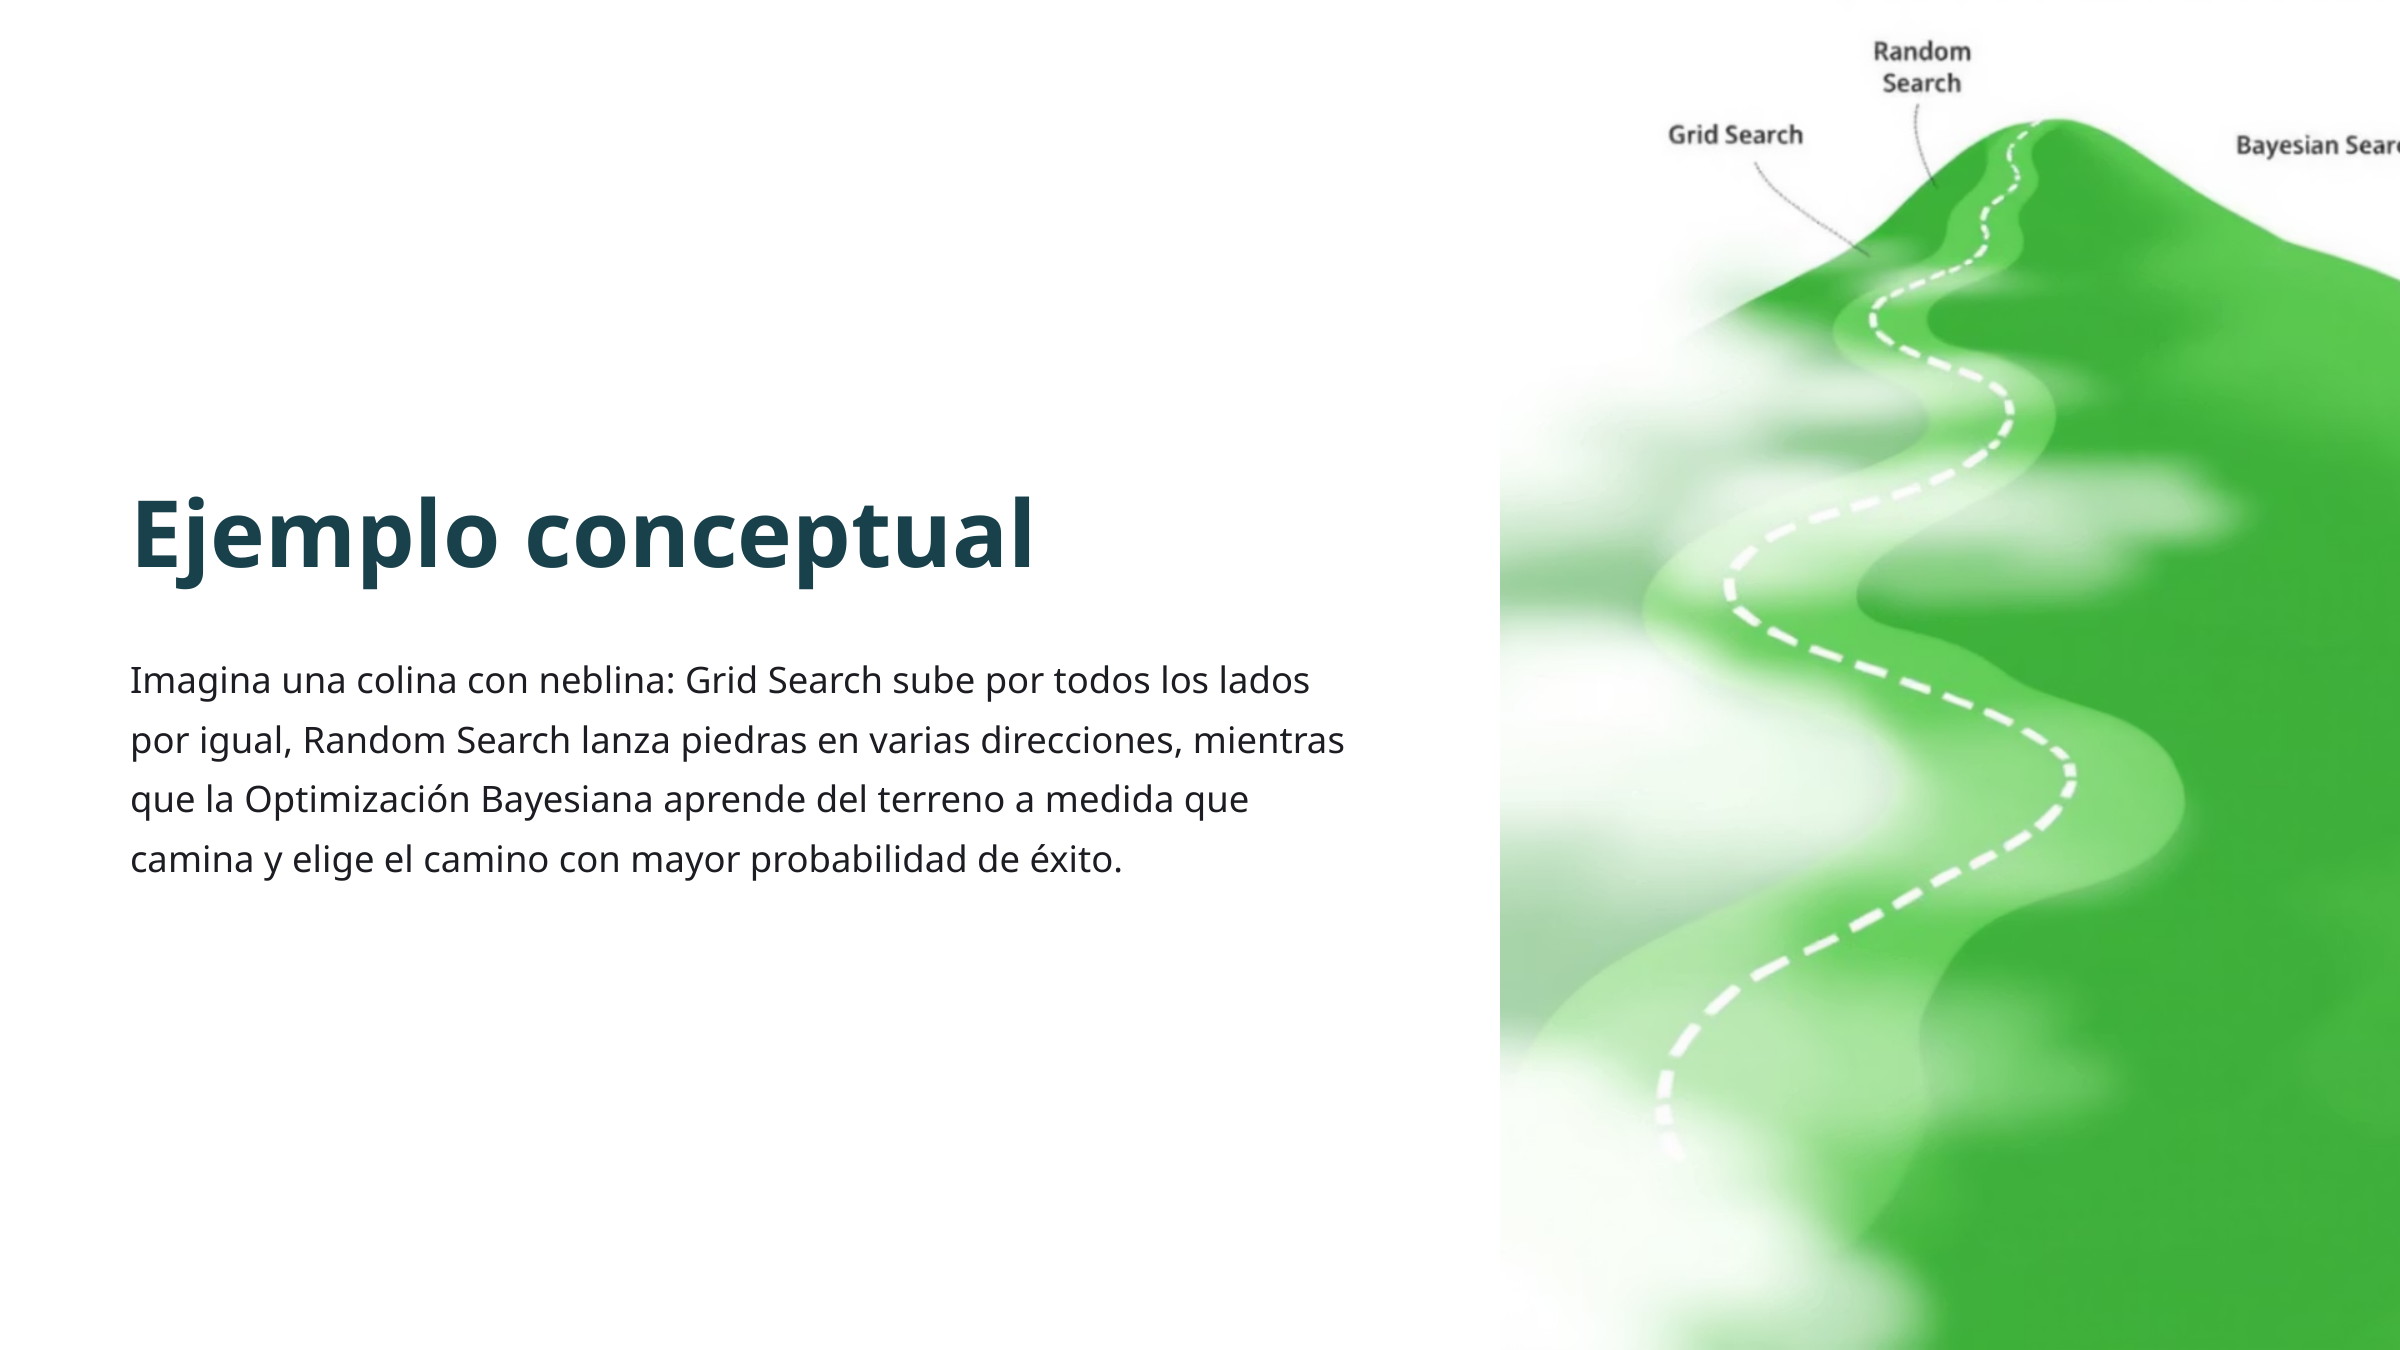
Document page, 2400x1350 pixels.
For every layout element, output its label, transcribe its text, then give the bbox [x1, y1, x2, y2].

picture [1499, 0, 2400, 1350]
text_box Ejemplo conceptual [130, 469, 1061, 587]
text_box Imagina una colina con neblina: Grid Search sube por todos los lados por igual, Random Search lanza piedras en varias direcciones, mientras que la Optimización Bayesiana aprende del terreno a medida que camina y elige el camino con mayor probabilidad de éxito. [130, 641, 1370, 880]
